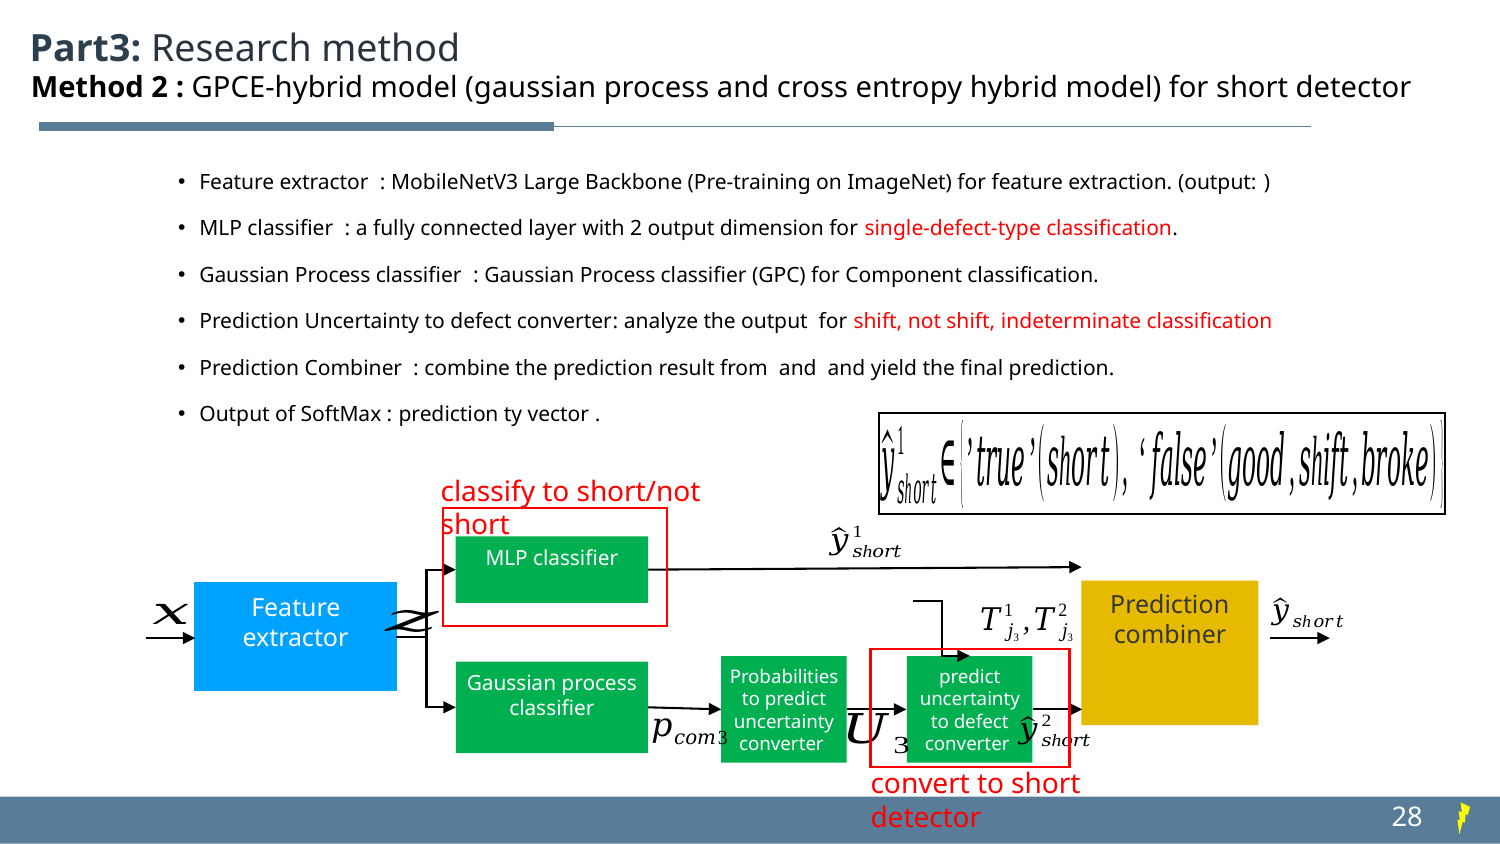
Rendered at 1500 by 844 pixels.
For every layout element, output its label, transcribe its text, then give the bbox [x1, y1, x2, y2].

slide_number 28 [1194, 795, 1438, 841]
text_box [145, 520, 1346, 772]
text_box convert to short detector [855, 772, 1194, 841]
text_box [1456, 800, 1472, 835]
text_box classify to short/not short [425, 465, 791, 520]
text_box Part3: Research method Method 2 : GPCE-hybrid model (gaussian process and cross entropy hybrid model) for short detector [14, 16, 1445, 146]
